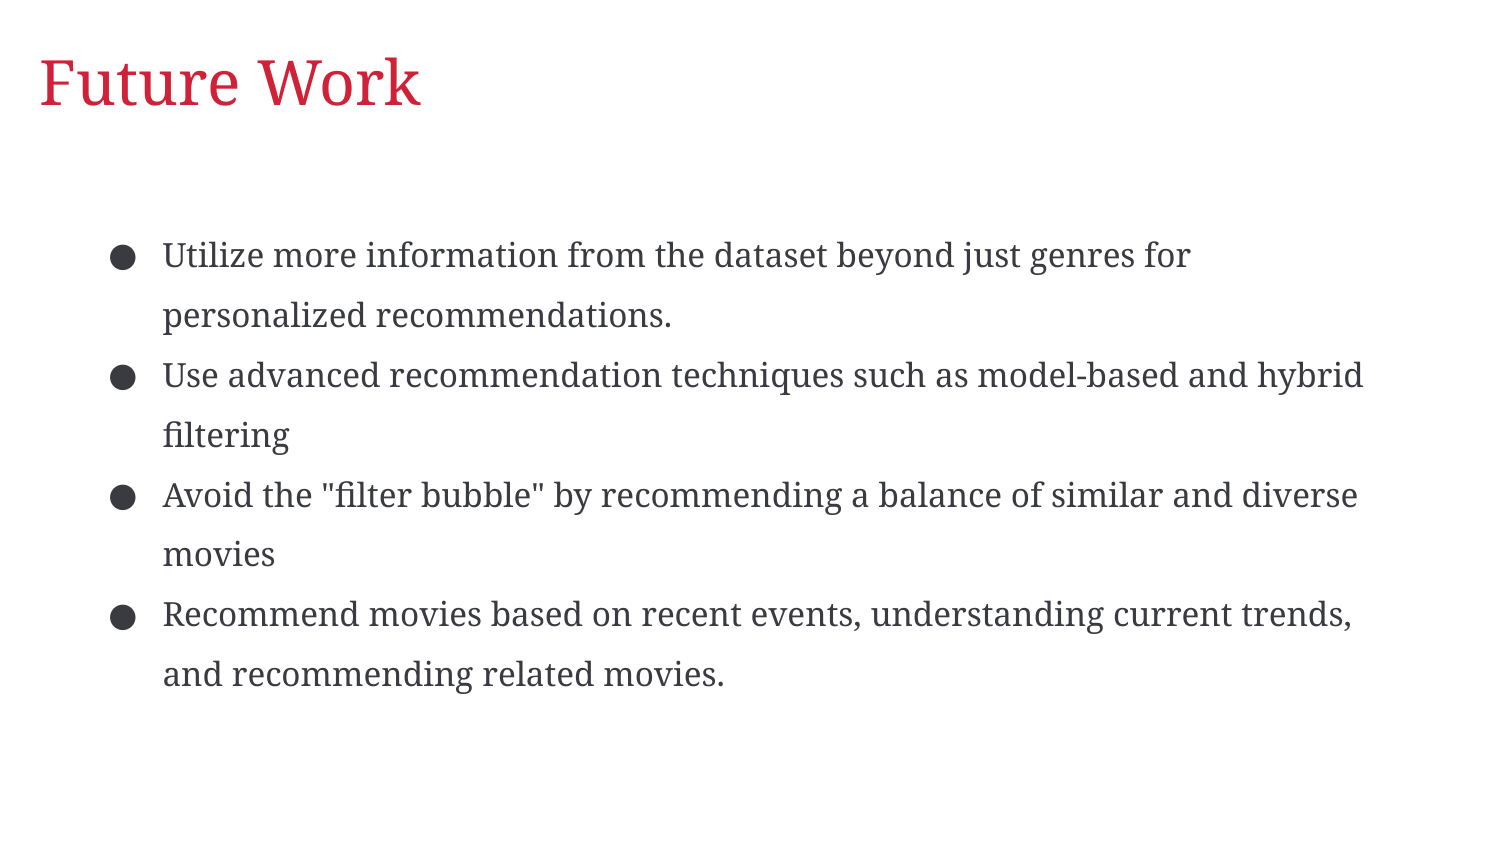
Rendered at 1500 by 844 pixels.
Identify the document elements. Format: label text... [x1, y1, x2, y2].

title Future Work [39, 43, 1408, 185]
list Utilize more information from the dataset beyond just genres for personalized recommendations. Use advanced recommendation techniques such as model-based and hybrid filtering Avoid the "filter bubble" by recommending a balance of similar and diverse movies Recommend movies based on recent events, understanding current trends, and recommending related movies. [87, 174, 1372, 797]
